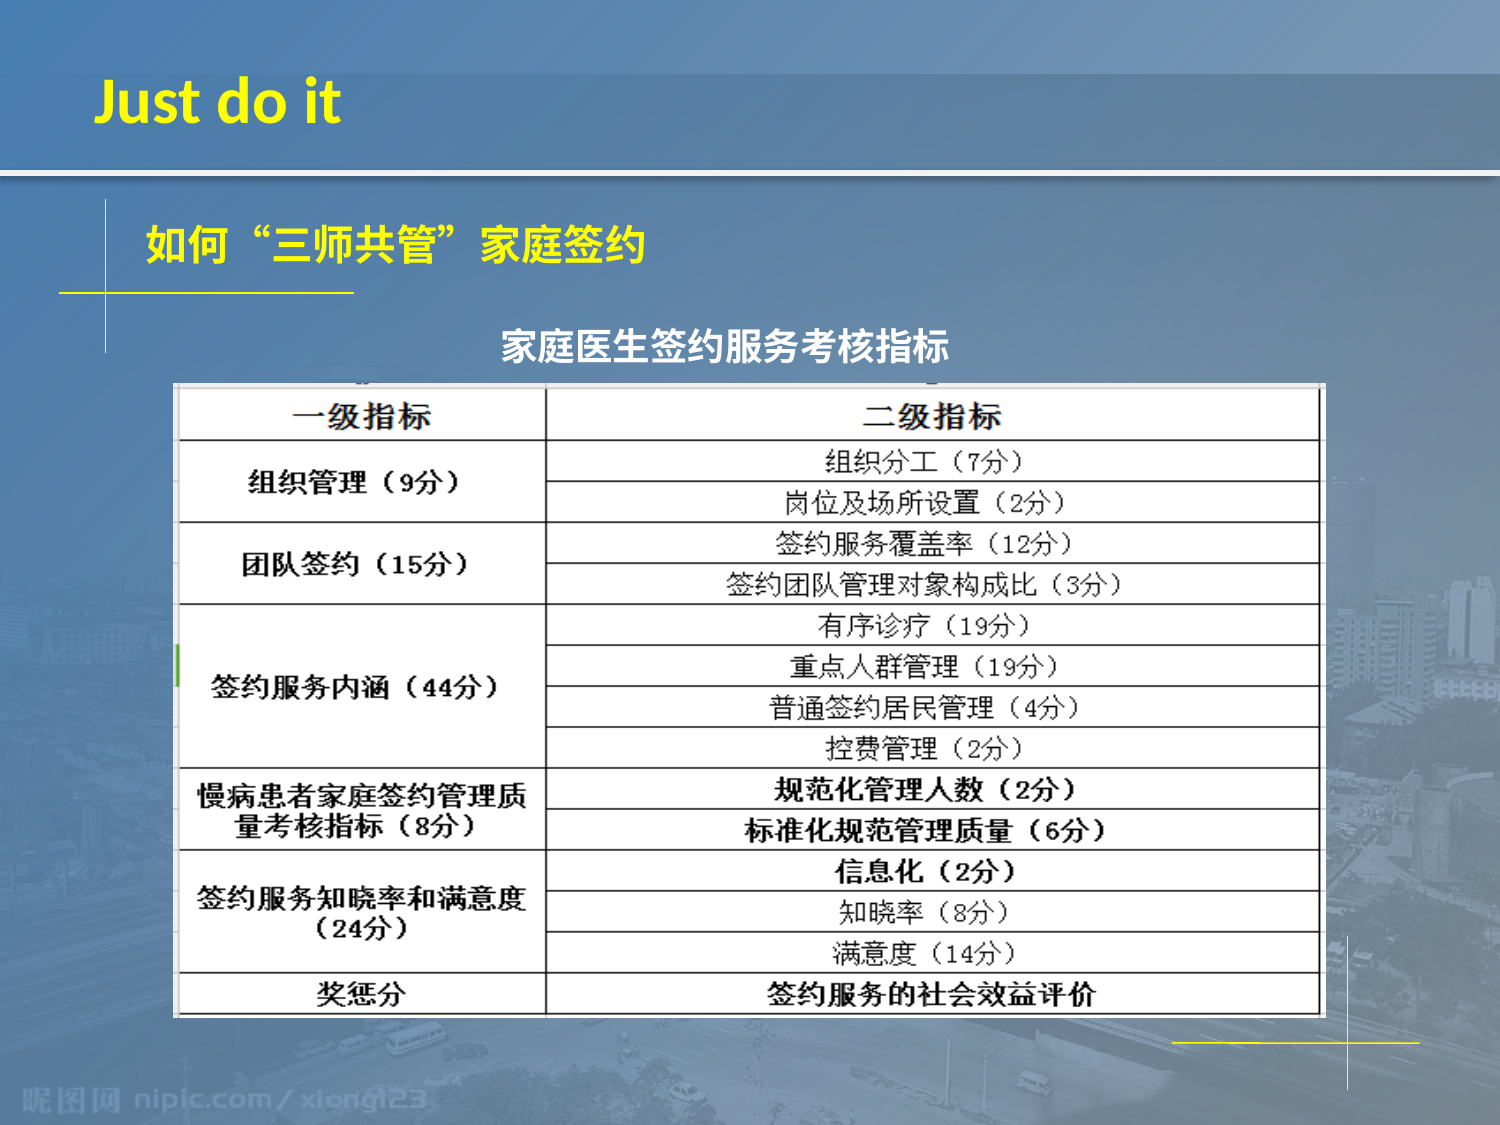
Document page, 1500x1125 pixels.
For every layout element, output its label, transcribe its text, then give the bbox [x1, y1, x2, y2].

text_box 家庭医生签约服务考核指标 [410, 315, 1058, 376]
title Just do it [79, 45, 1430, 149]
text_box 如何“三师共管”家庭签约 [131, 210, 662, 276]
picture [173, 383, 1327, 1018]
